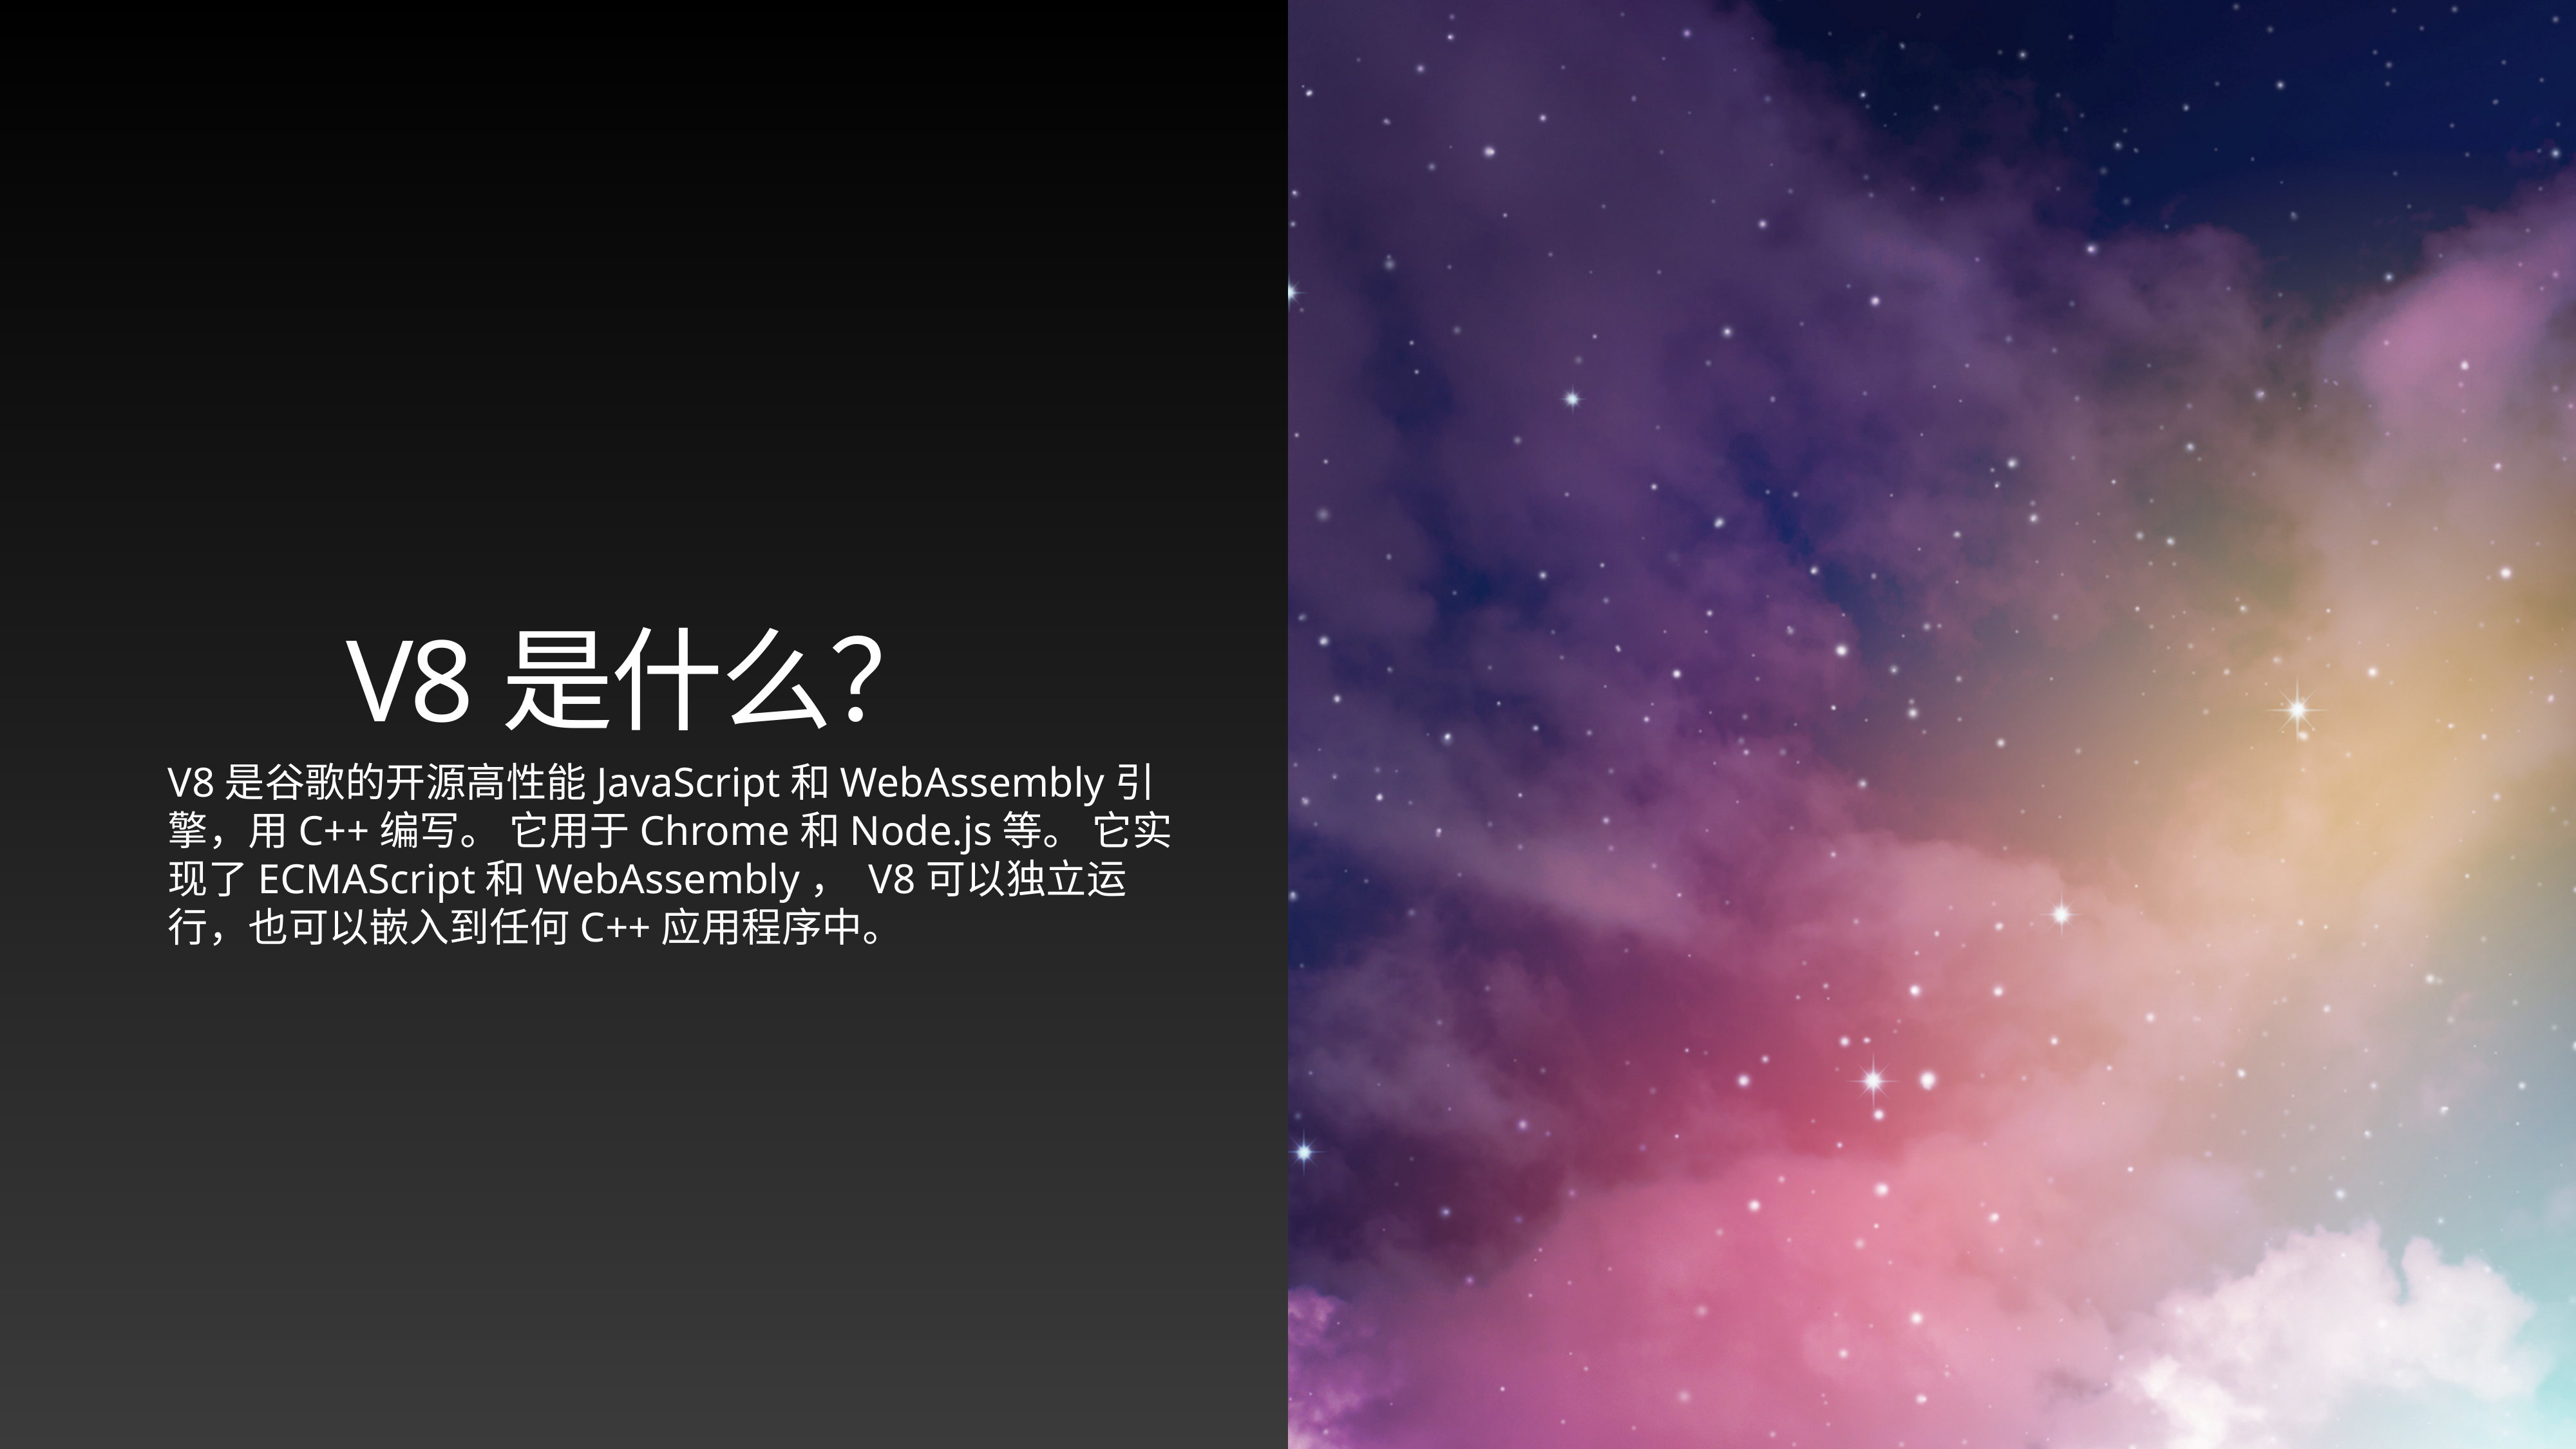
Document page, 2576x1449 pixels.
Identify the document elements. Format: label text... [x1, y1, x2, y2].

picture [1287, 0, 2576, 1449]
list V8是谷歌的开源高性能JavaScript和WebAssembly引擎，用C++编写。 它用于Chrome和Node.js等。 它实现了ECMAScript和WebAssembly， V8可以独立运行，也可以嵌入到任何C++应用程序中。 [162, 751, 1183, 1350]
title V8是什么？ [133, 410, 1155, 749]
